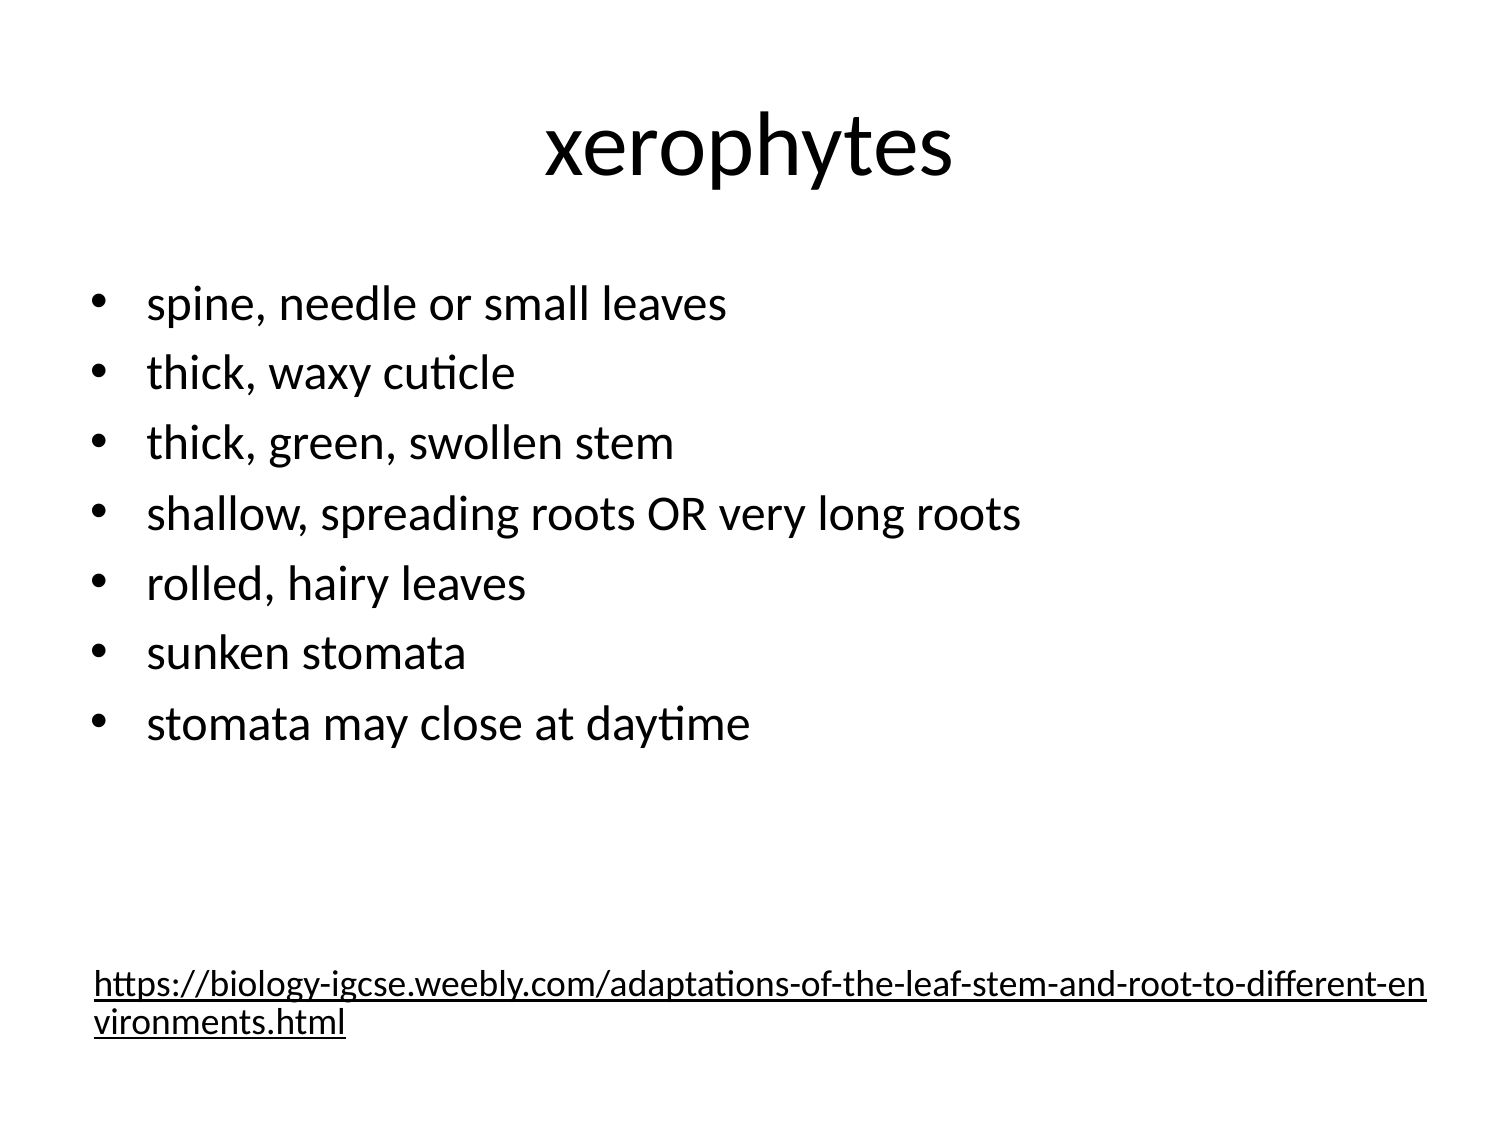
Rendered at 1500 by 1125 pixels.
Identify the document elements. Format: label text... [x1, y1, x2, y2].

title xerophytes [75, 45, 1425, 233]
text_box https://biology-igcse.weebly.com/adaptations-of-the-leaf-stem-and-root-to-different-environments.html [78, 951, 1442, 1057]
list spine, needle or small leaves thick, waxy cuticle thick, green, swollen stem shallow, spreading roots OR very long roots rolled, hairy leaves sunken stomata stomata may close at daytime [75, 262, 1425, 1005]
